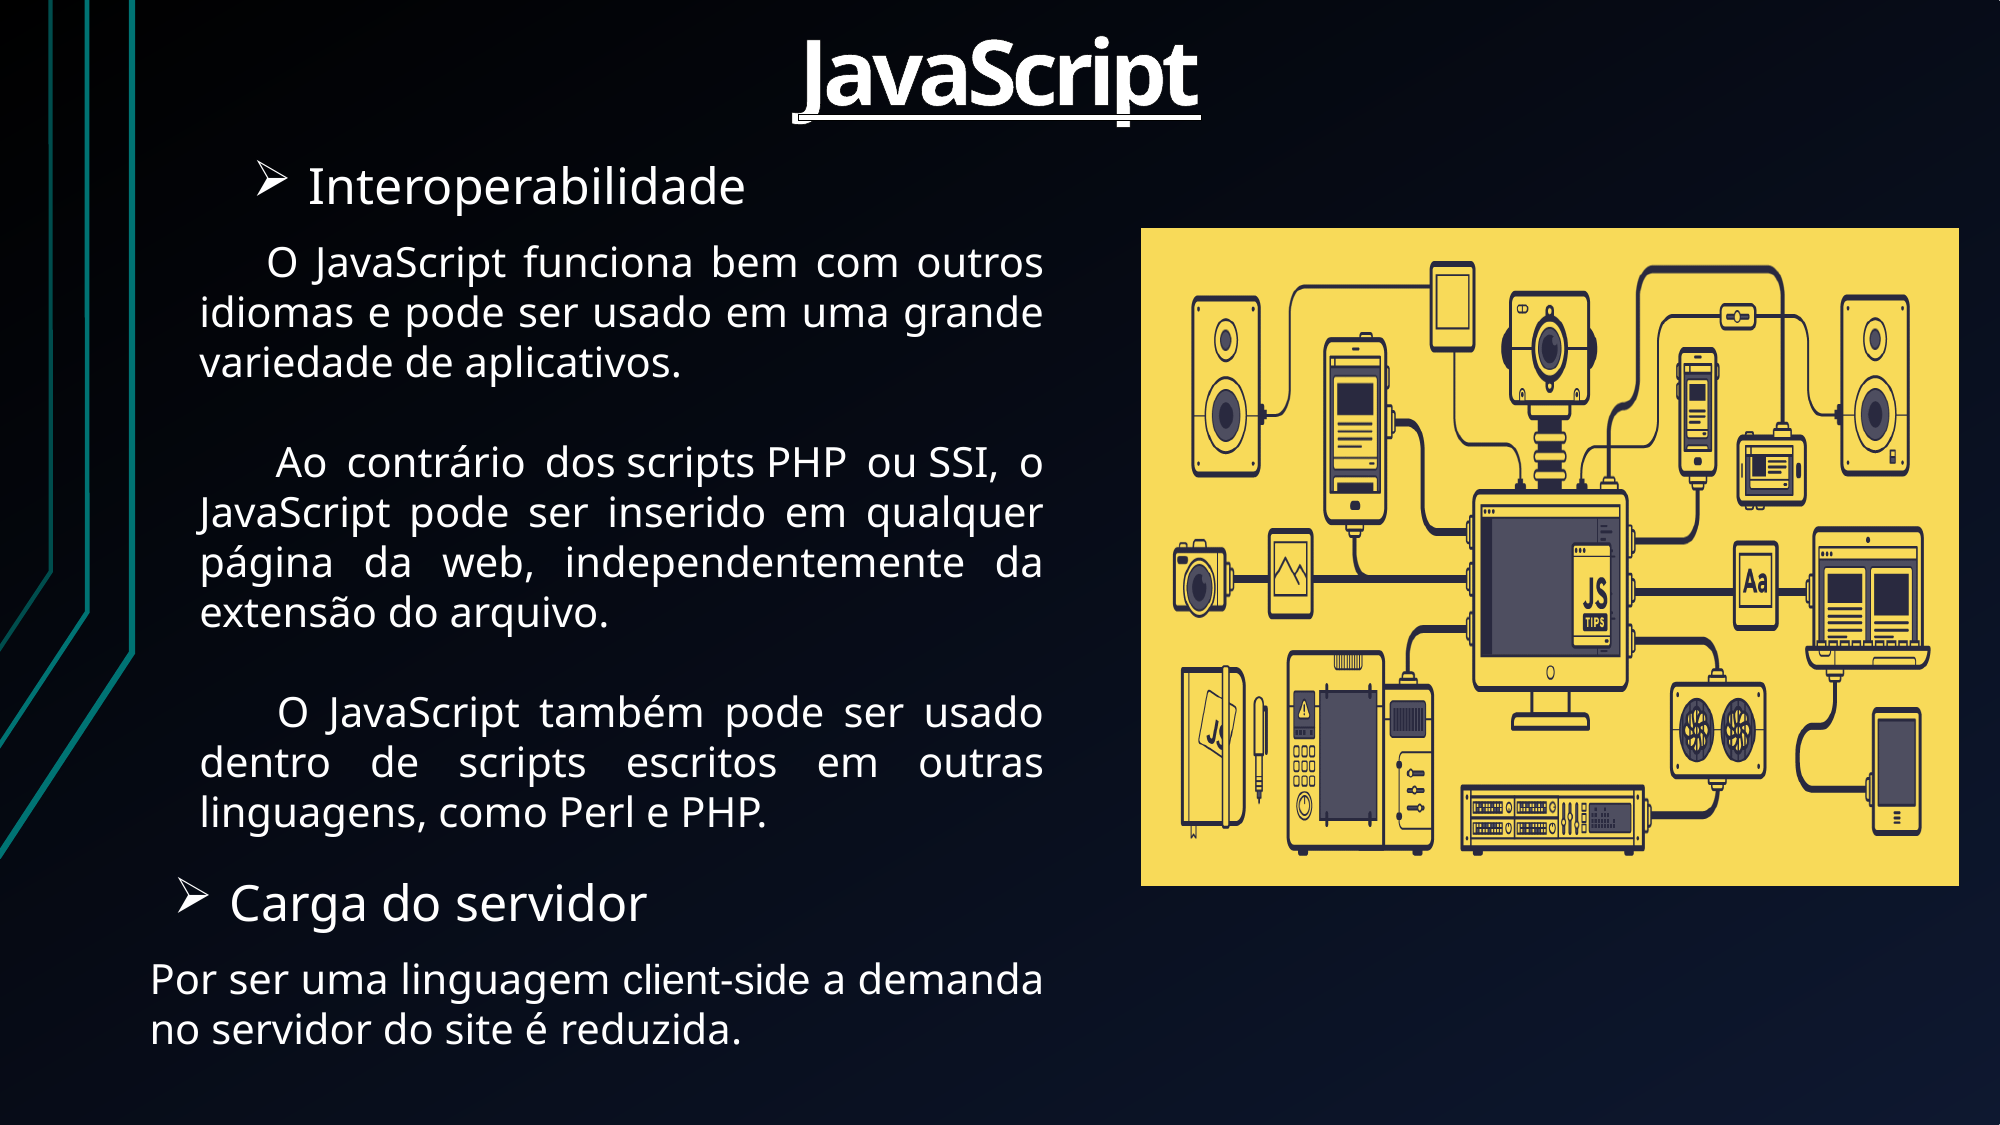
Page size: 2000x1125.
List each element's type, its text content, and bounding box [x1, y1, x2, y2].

text_box JavaScript [783, 6, 1216, 132]
text_box Por ser uma linguagem client-side a demanda no servidor do site é reduzida. [134, 945, 1060, 1060]
text_box Carga do servidor [158, 864, 677, 939]
picture [1141, 228, 1959, 886]
text_box Interoperabilidade [237, 147, 763, 222]
text_box O JavaScript funciona bem com outros idiomas e pode ser usado em uma grande variedade de aplicativos. Ao contrário dos scripts PHP ou SSI, o JavaScript pode ser inserido em qualquer página da web, independentemente da extensão do arquivo. O JavaScript também pode ser usado dentro de scripts escritos em outras linguagens, como Perl e PHP. [184, 228, 1060, 844]
